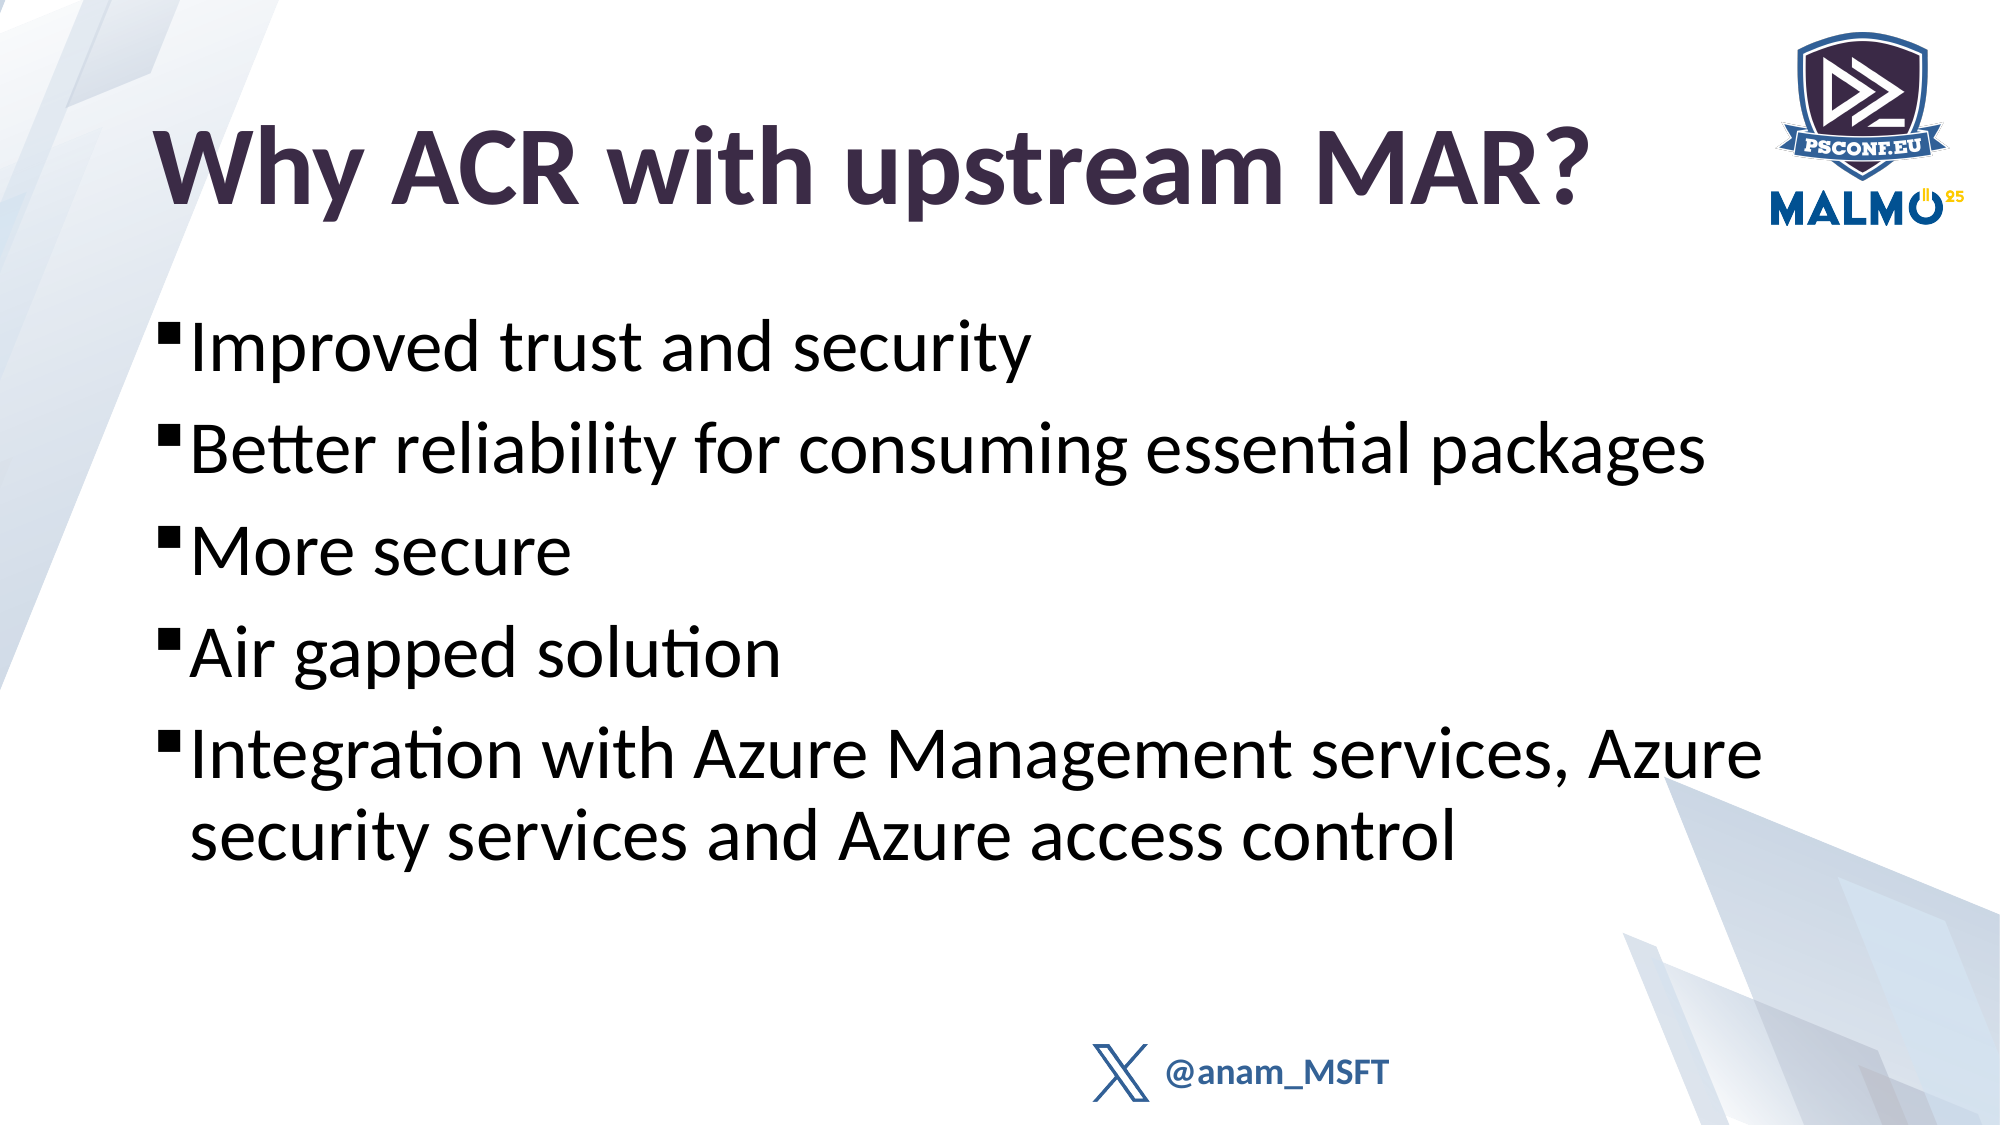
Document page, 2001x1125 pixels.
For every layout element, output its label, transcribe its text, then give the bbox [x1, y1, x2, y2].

list Improved trust and security Better reliability for consuming essential packages More secure Air gapped solution Integration with Azure Management services, Azure security services and Azure access control [137, 299, 1863, 1014]
picture [0, 0, 2000, 1125]
title Why ACR with upstream MAR? [137, 59, 1735, 278]
